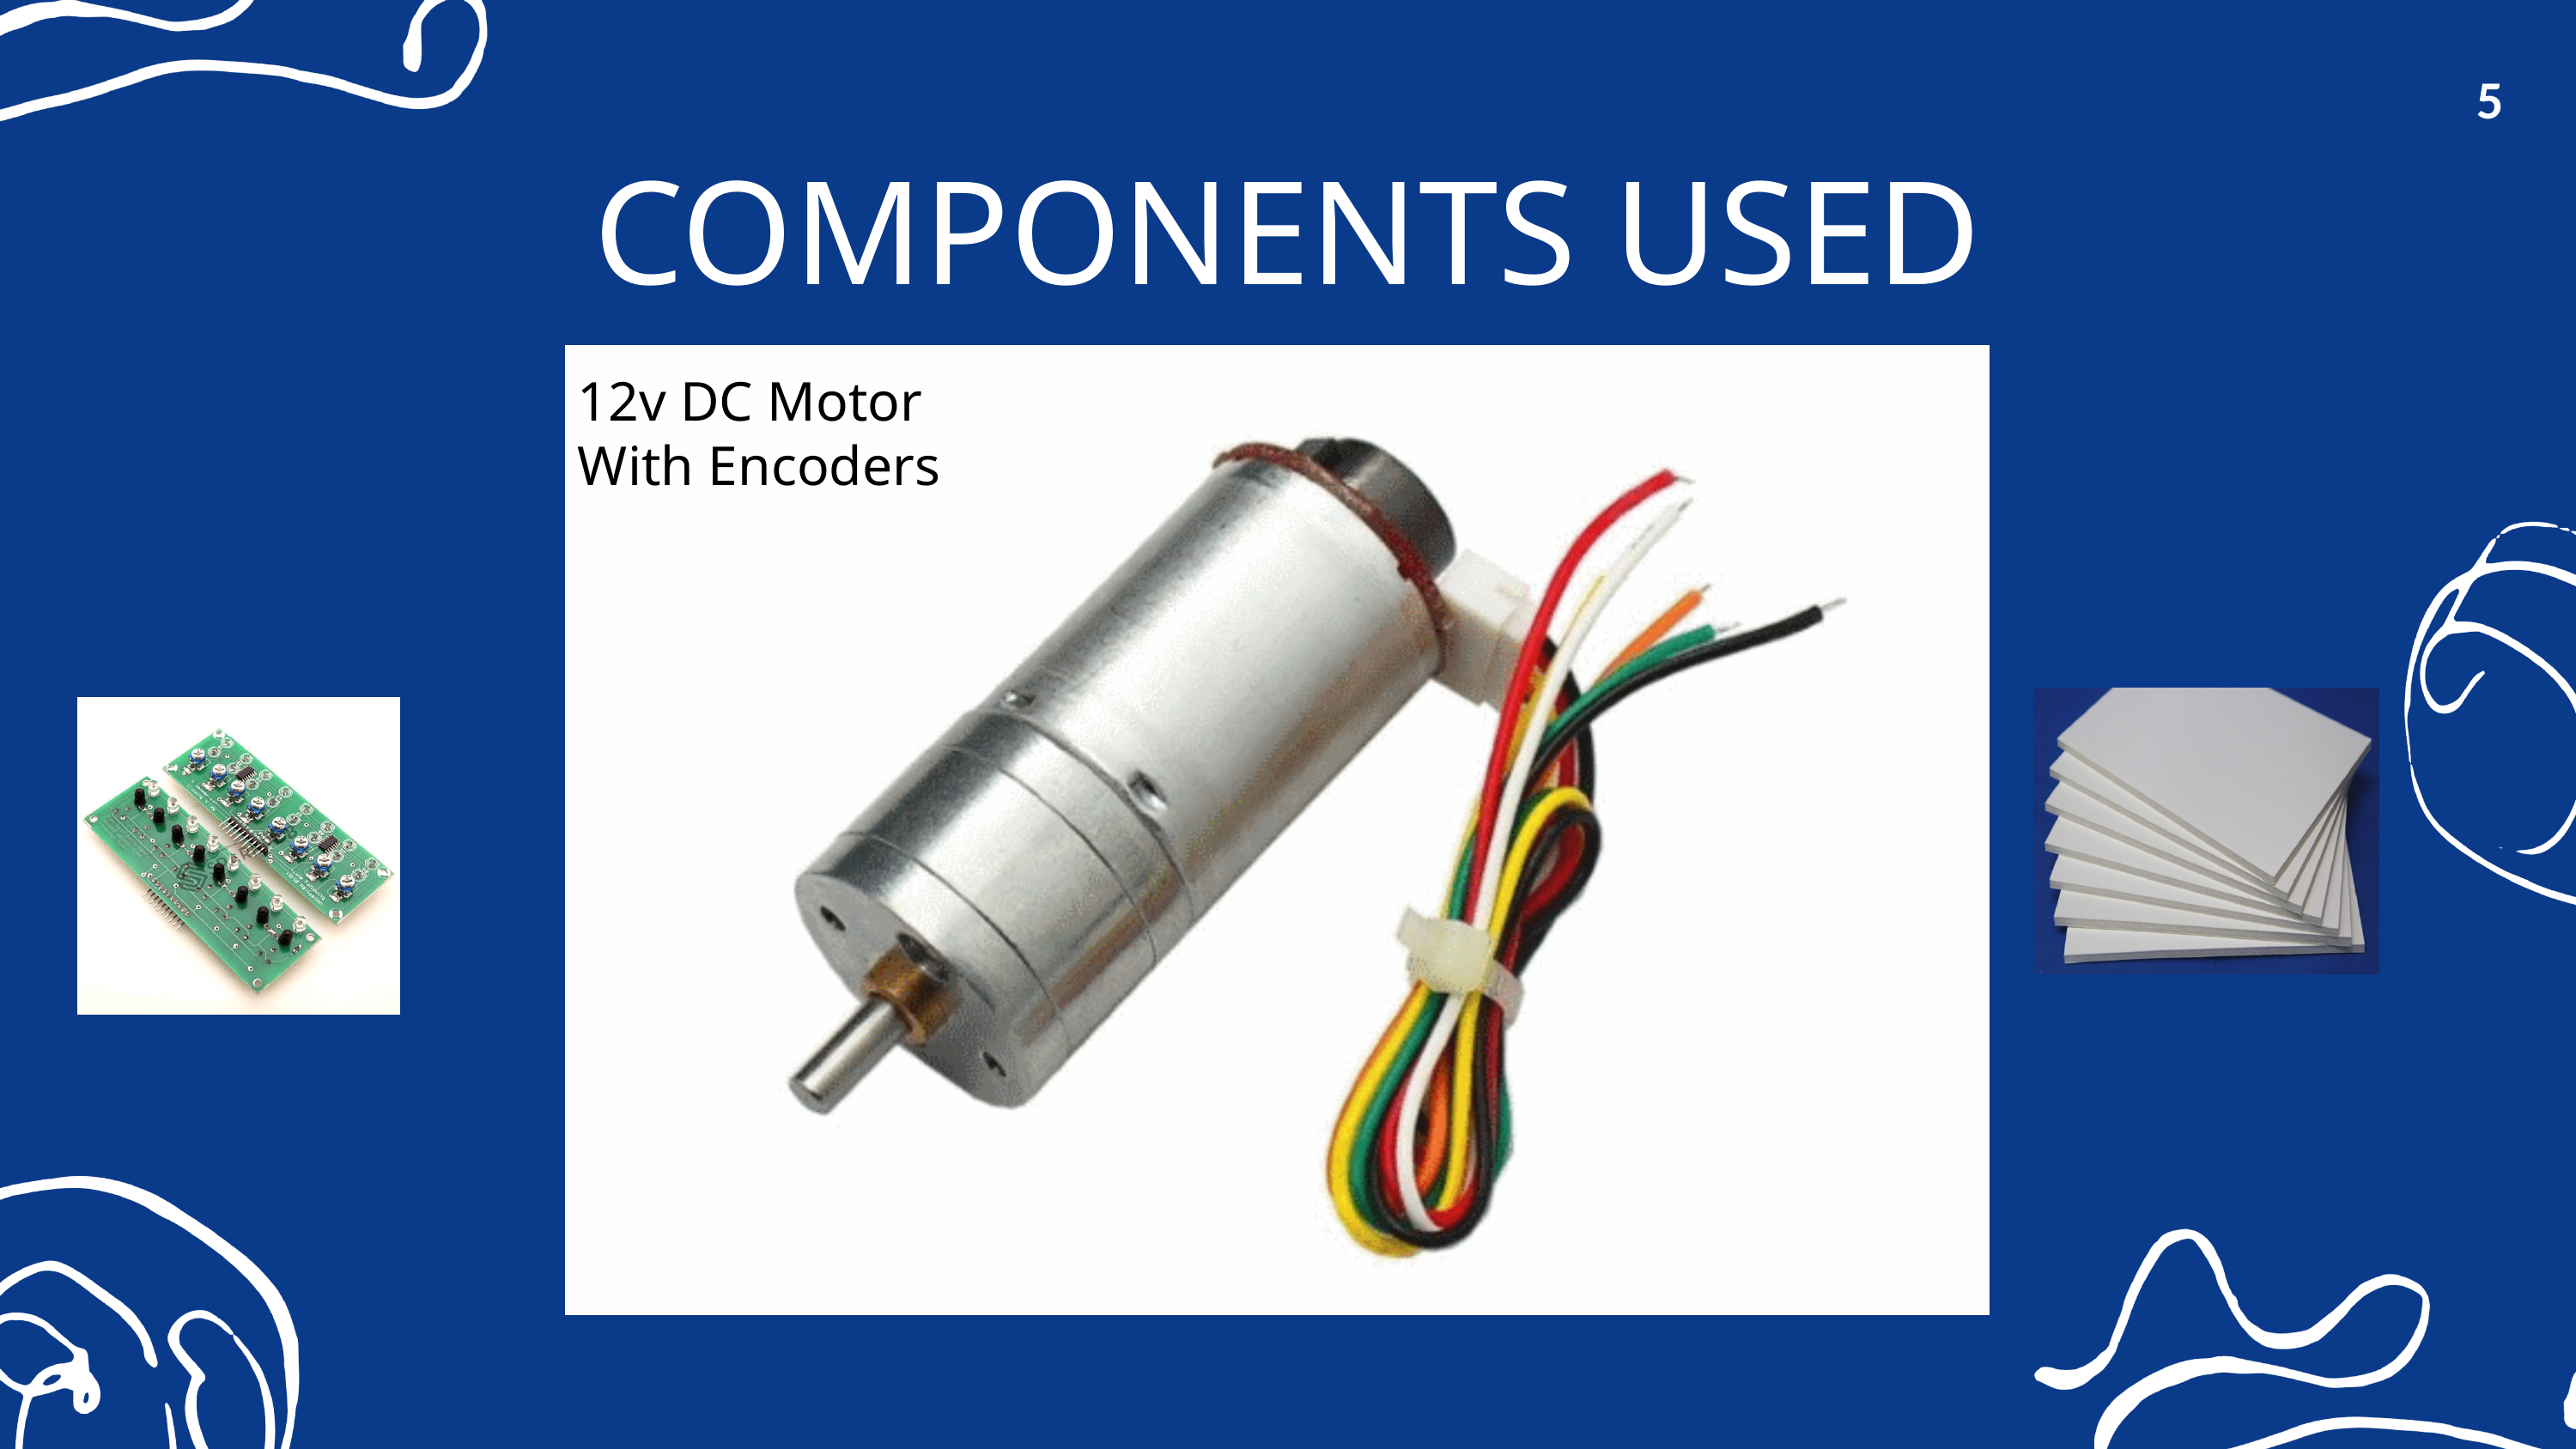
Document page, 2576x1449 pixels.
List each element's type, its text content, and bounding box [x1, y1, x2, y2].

picture [565, 344, 1990, 1315]
text_box [0, 1173, 309, 1449]
picture [2033, 687, 2380, 974]
text_box [2403, 520, 2576, 928]
text_box [0, 0, 488, 126]
picture [76, 697, 400, 1015]
text_box 5 [2463, 58, 2576, 136]
text_box COMPONENTS USED [419, 153, 2157, 313]
text_box [2033, 1228, 2576, 1449]
